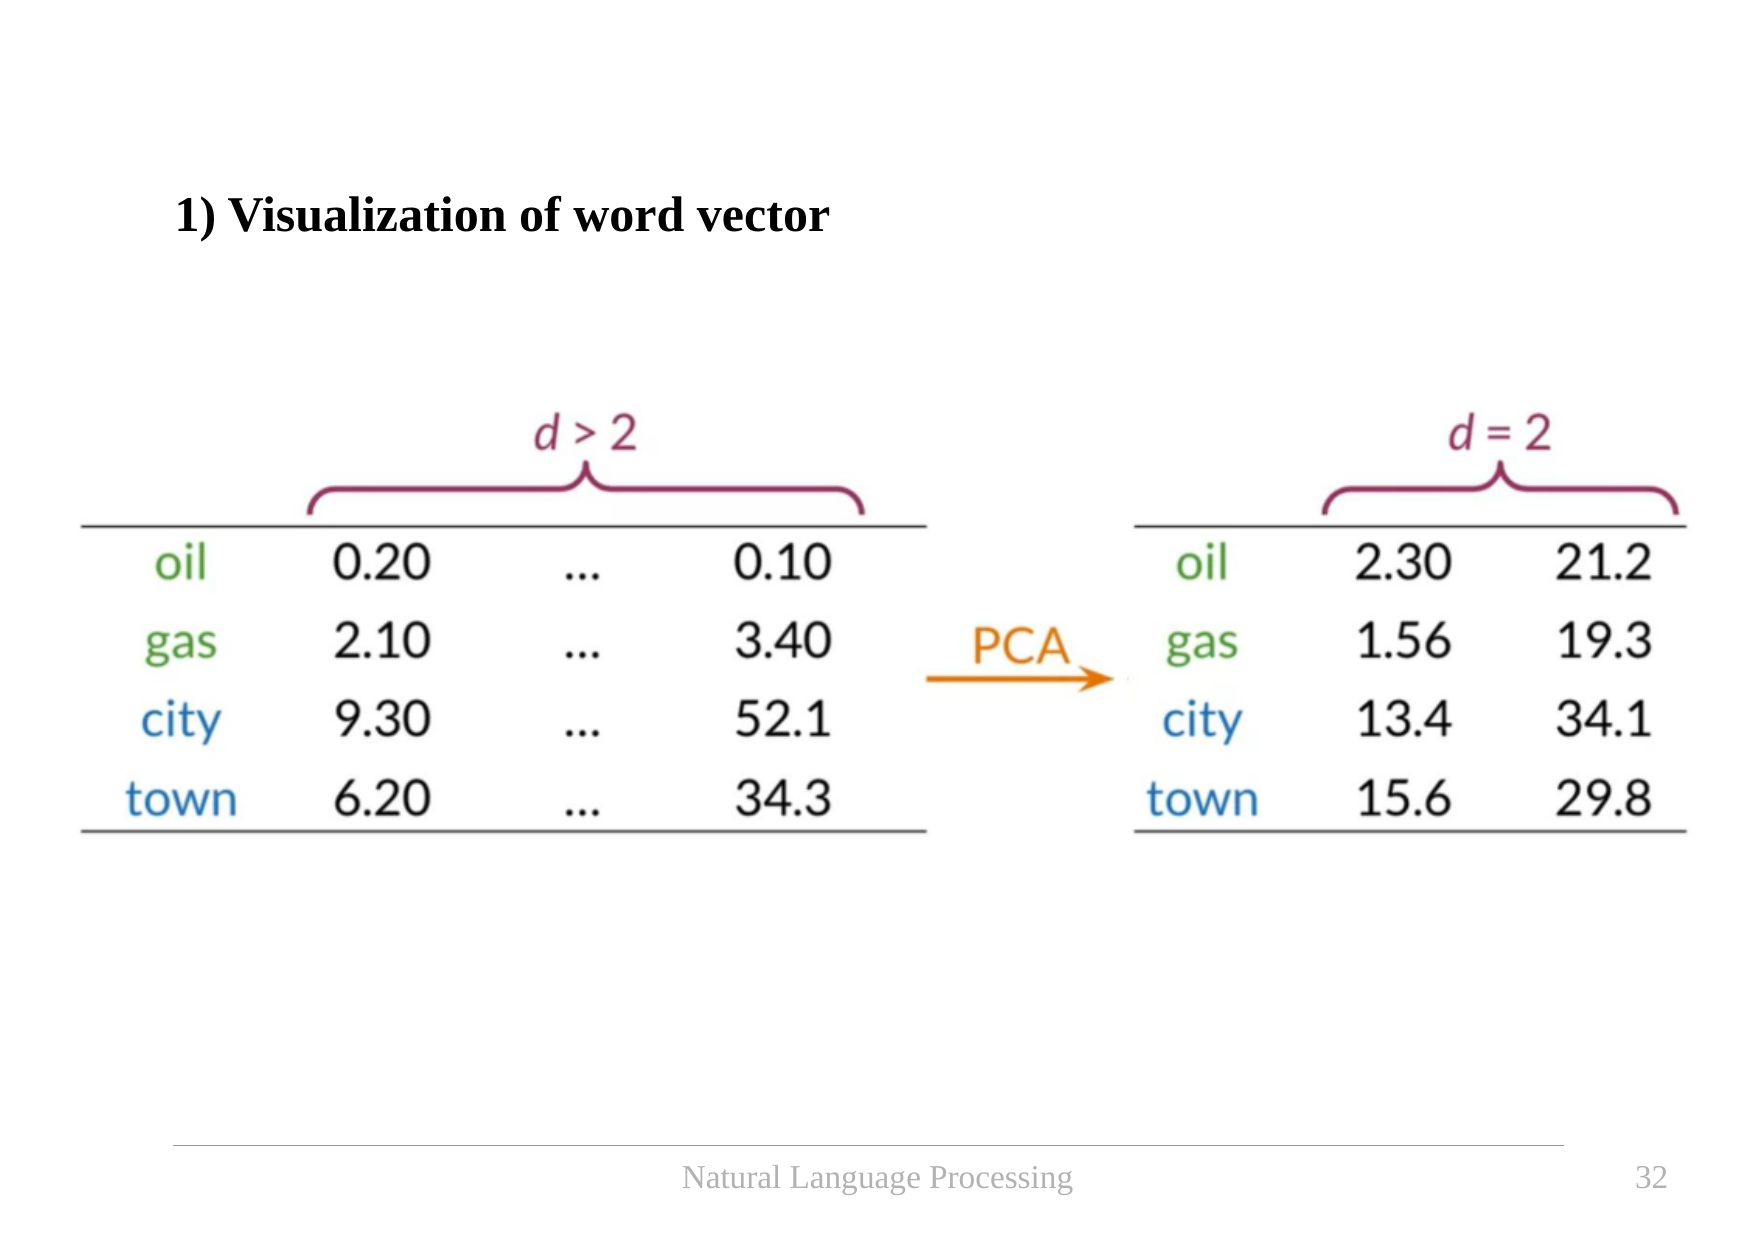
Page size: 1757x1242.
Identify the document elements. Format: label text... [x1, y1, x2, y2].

slide_number 32 [1264, 1154, 1669, 1196]
text_box 1) Visualization of word vector [172, 179, 1616, 242]
footer Natural Language Processing [597, 1154, 1160, 1196]
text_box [57, 329, 1700, 909]
